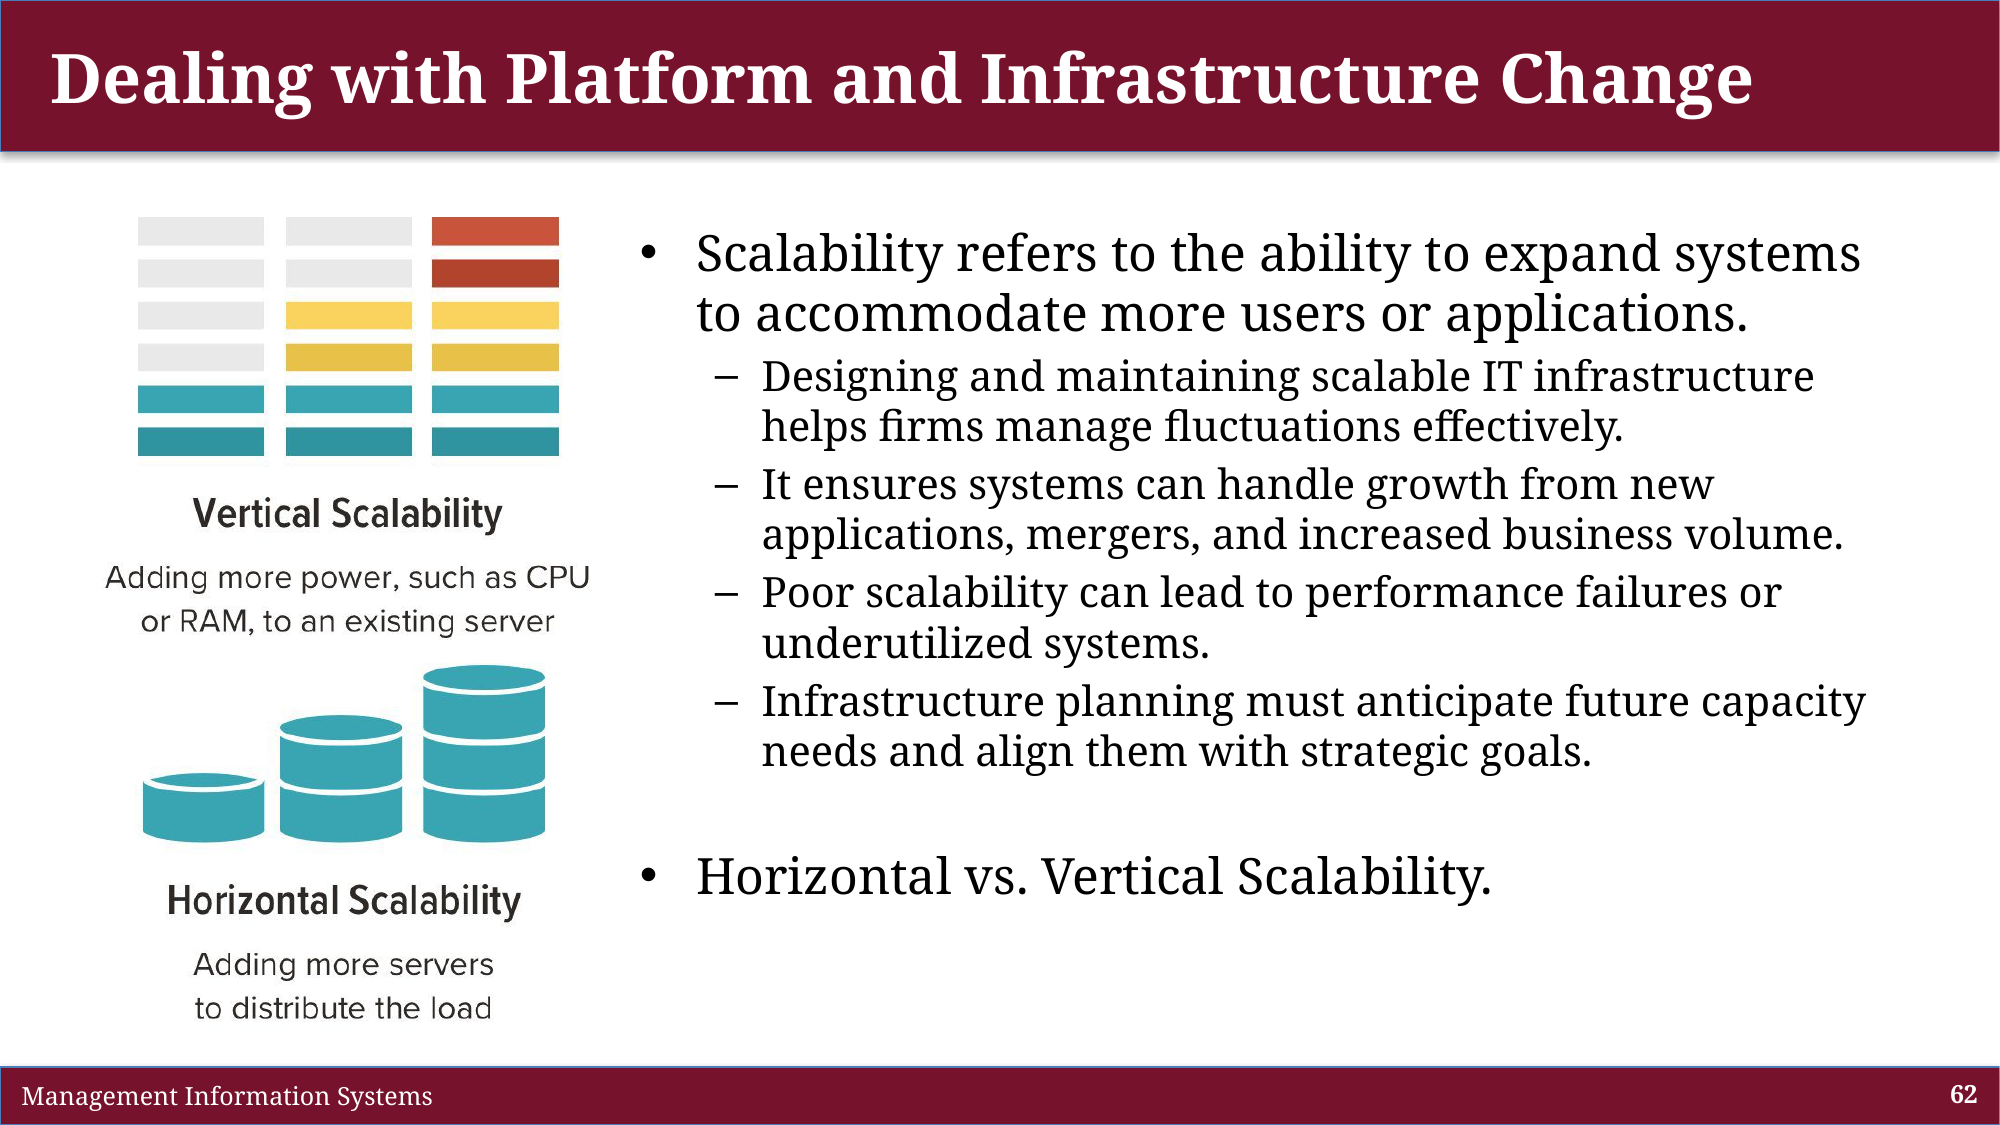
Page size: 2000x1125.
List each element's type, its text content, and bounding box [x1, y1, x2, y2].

title Dealing with Platform and Infrastructure Change [0, 0, 2000, 152]
text_box [475, 1066, 1649, 1125]
slide_number 62 [1649, 1066, 2000, 1125]
picture [88, 203, 615, 1052]
list Scalability refers to the ability to expand systems to accommodate more users or applications. Designing and maintaining scalable IT infrastructure helps firms manage fluctuations effectively. It ensures systems can handle growth from new applications, mergers, and increased business volume. Poor scalability can lead to performance failures or underutilized systems. Infrastructure planning must anticipate future capacity needs and align them with strategic goals. Horizontal vs. Vertical Scalability. [624, 213, 1911, 1064]
footer Management Information Systems [0, 1066, 475, 1125]
